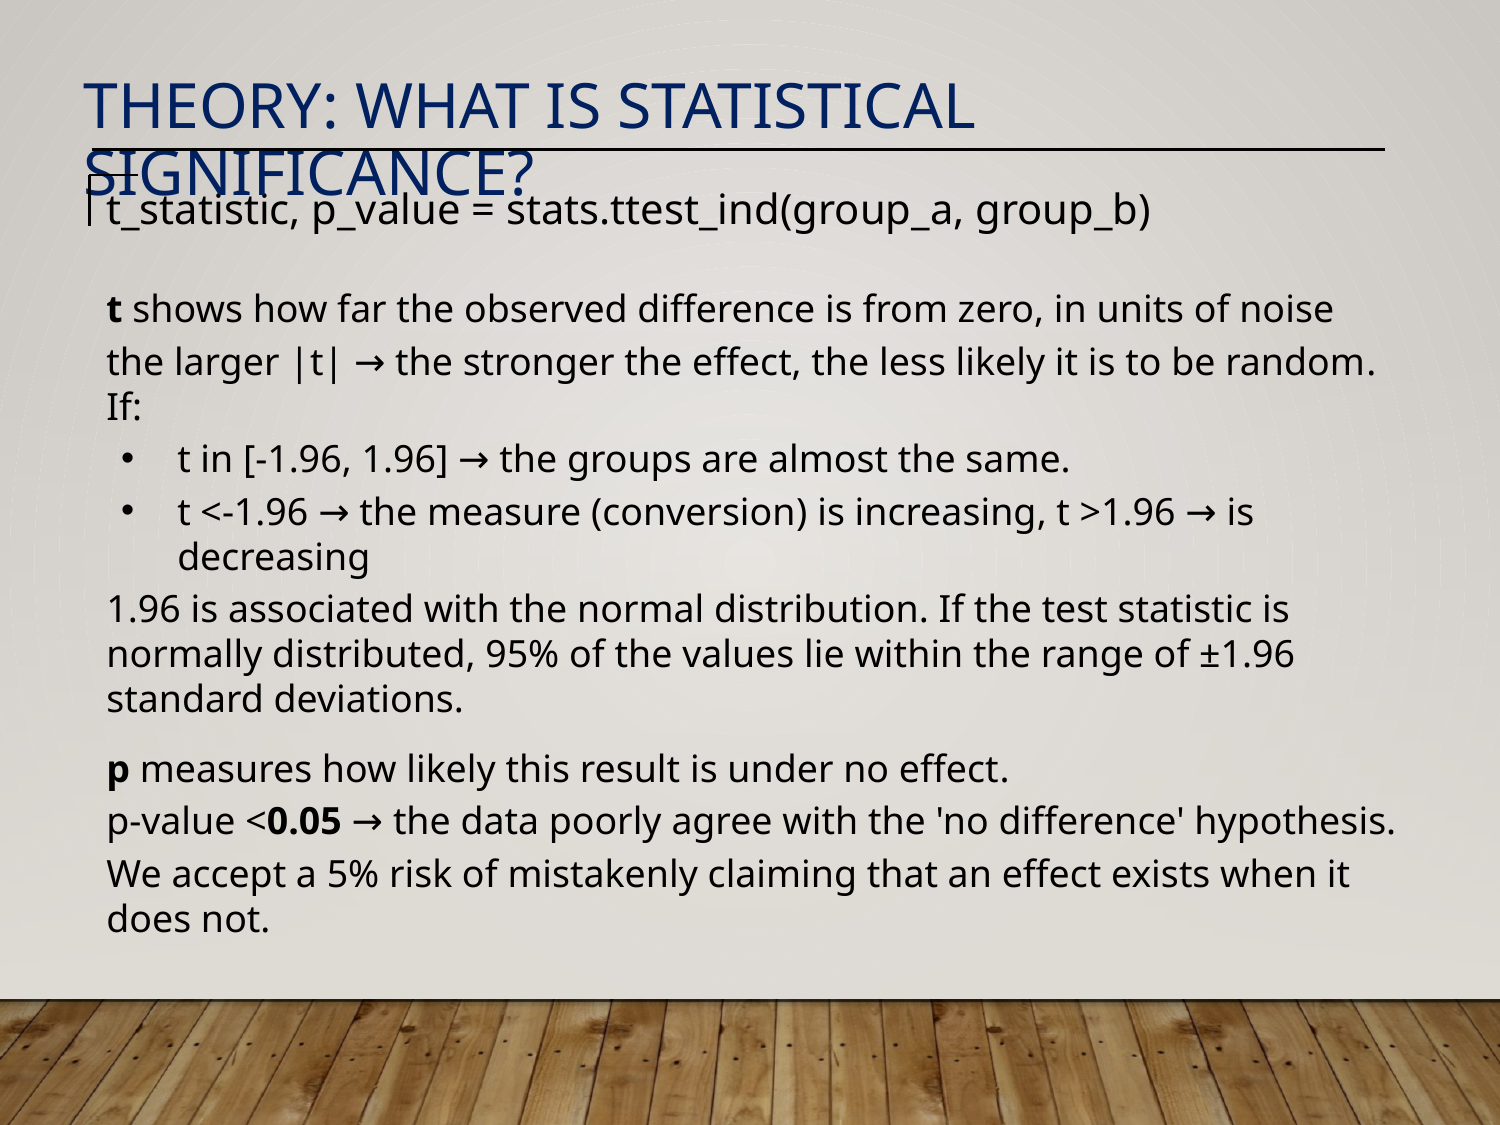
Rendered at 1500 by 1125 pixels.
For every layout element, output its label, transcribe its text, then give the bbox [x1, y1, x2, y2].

text_box t_statistic, p_value = stats.ttest_ind(group_a, group_b) t shows how far the observed difference is from zero, in units of noise the larger |t| → the stronger the effect, the less likely it is to be random. If: t in [-1.96, 1.96] → the groups are almost the same. t <-1.96 → the measure (conversion) is increasing, t >1.96 → is decreasing 1.96 is associated with the normal distribution. If the test statistic is normally distributed, 95% of the values lie within the range of ±1.96 standard deviations. p measures how likely this result is under no effect. p-value <0.05 → the data poorly agree with the 'no difference' hypothesis. We accept a 5% risk of mistakenly claiming that an effect exists when it does not. [91, 175, 1442, 916]
text_box Theory: What Is Statistical Significance? [68, 67, 1415, 150]
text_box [89, 174, 139, 227]
picture [0, 999, 1500, 1125]
